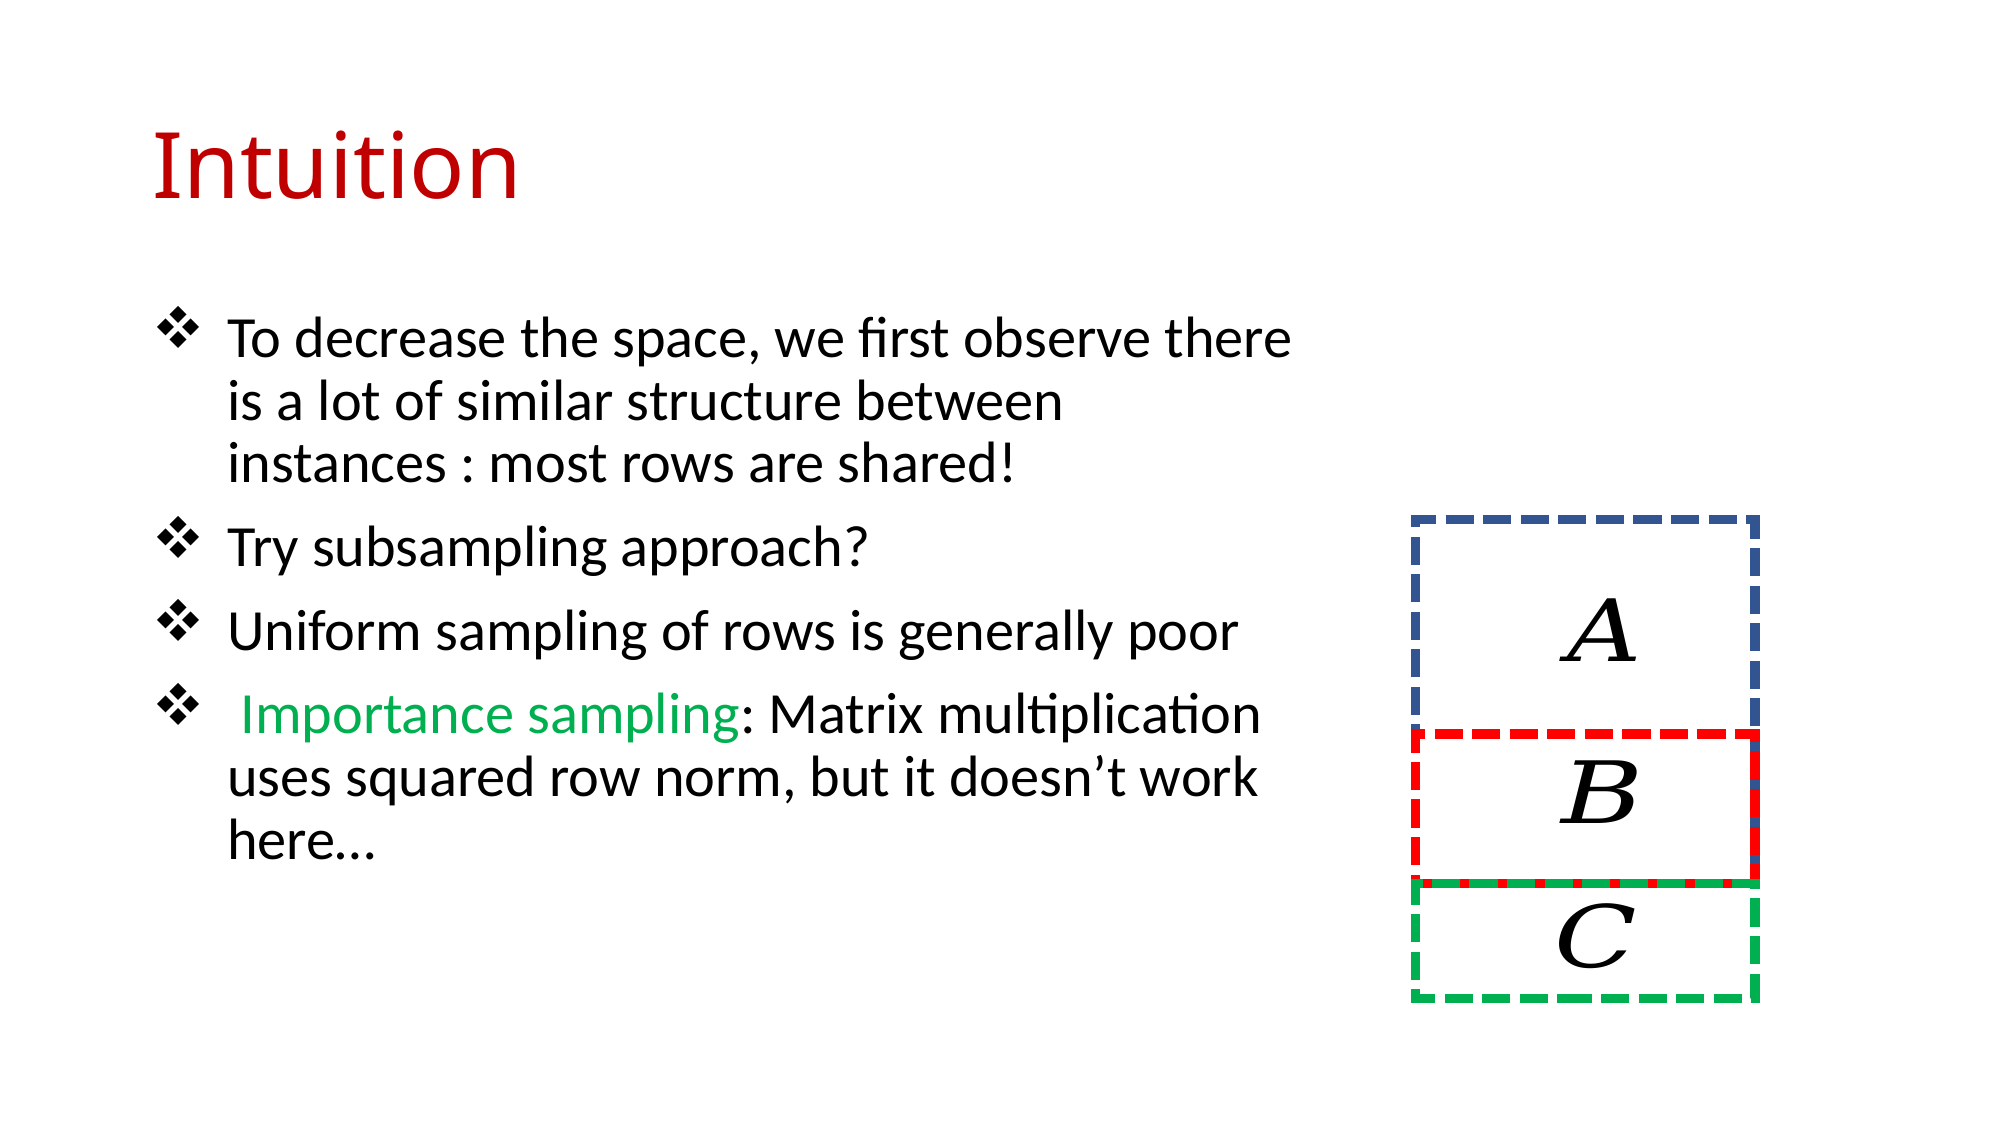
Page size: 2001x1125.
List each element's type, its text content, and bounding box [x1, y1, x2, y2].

text_box [1415, 882, 1756, 999]
title Intuition [137, 59, 1863, 278]
text_box [749, 277, 1685, 374]
text_box [1415, 733, 1756, 883]
text_box [1415, 518, 1756, 733]
